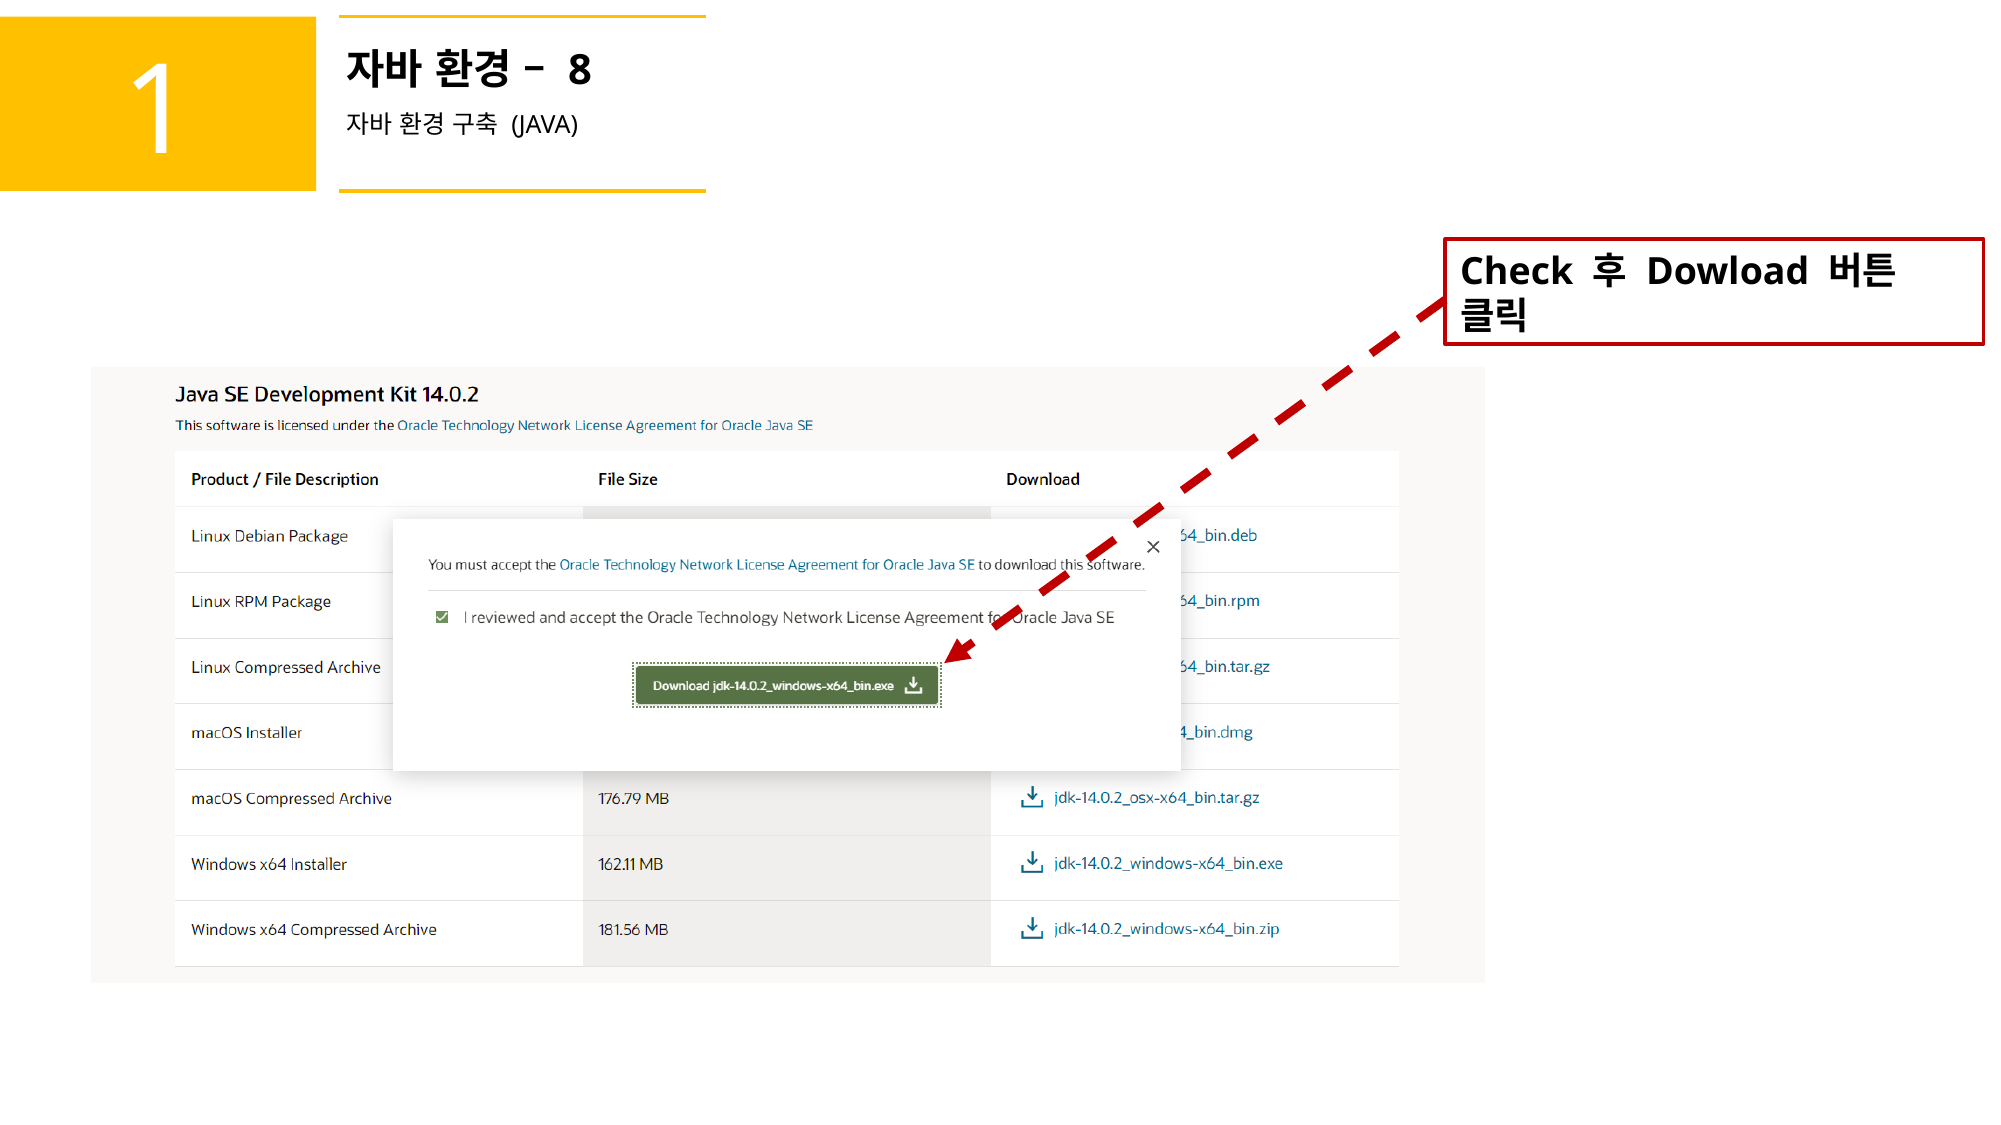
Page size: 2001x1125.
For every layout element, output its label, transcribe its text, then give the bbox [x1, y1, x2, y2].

picture [91, 367, 1485, 983]
text_box 자바 환경 – 8 [331, 35, 627, 101]
text_box 자바 환경 구축 (JAVA) [331, 100, 602, 146]
text_box 1 [0, 16, 317, 192]
text_box Check 후 Dowload 버튼 클릭 [1445, 239, 1984, 344]
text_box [944, 299, 1446, 664]
